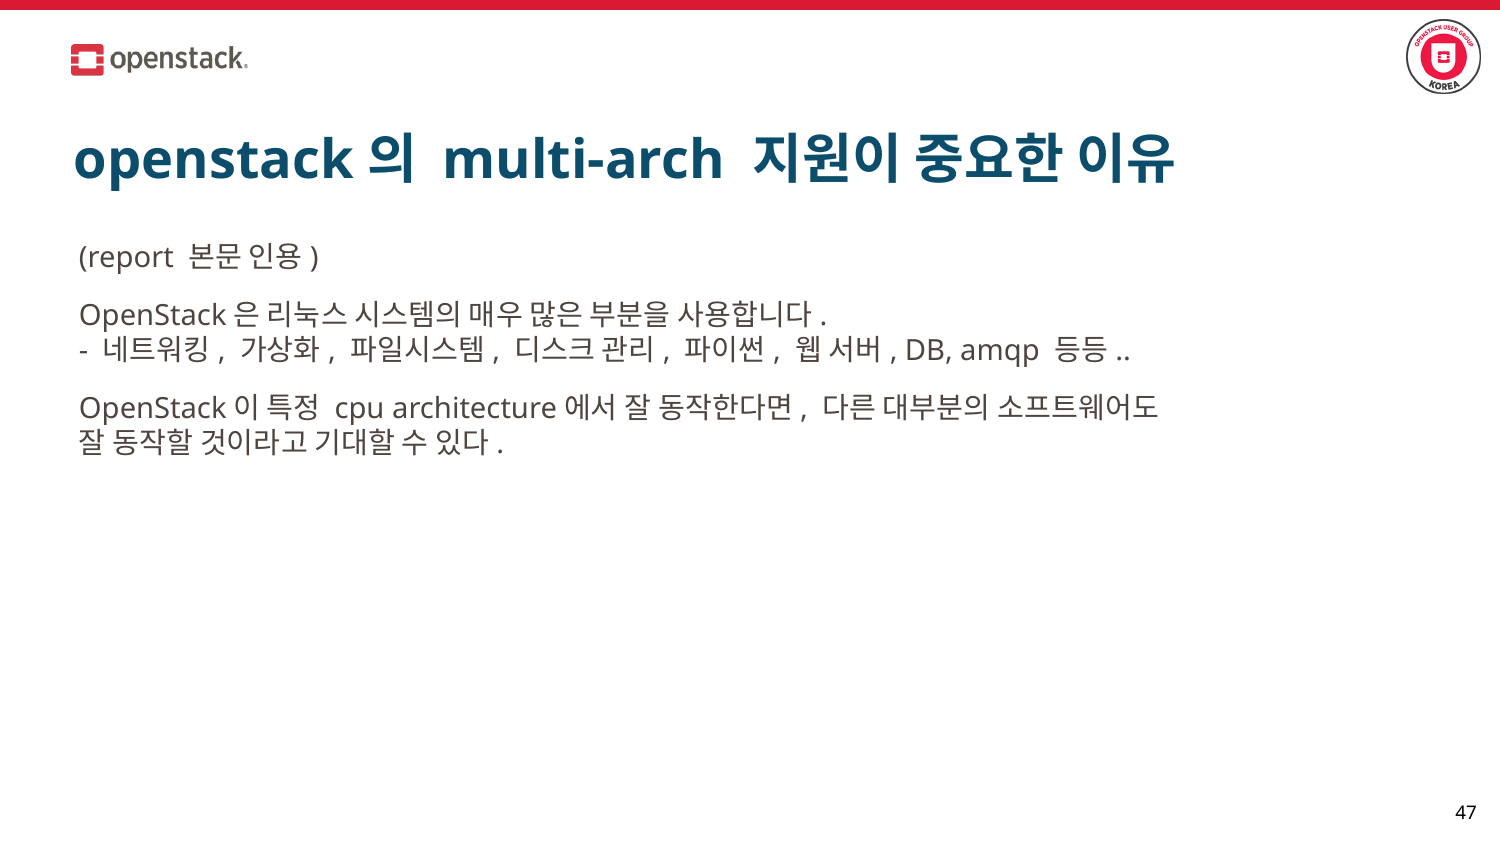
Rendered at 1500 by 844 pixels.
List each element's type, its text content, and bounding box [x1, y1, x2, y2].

picture [71, 44, 248, 76]
picture [1406, 19, 1481, 94]
list (report 본문 인용) OpenStack은 리눅스 시스템의 매우 많은 부분을 사용합니다. - 네트워킹, 가상화, 파일시스템, 디스크 관리, 파이썬, 웹 서버, DB, amqp 등등.. OpenStack이 특정 cpu architecture에서 잘 동작한다면, 다른 대부분의 소프트웨어도 잘 동작할 것이라고 기대할 수 있다. [73, 232, 1413, 775]
slide_number ‹#› [1452, 797, 1481, 827]
title openstack의 multi-arch 지원이 중요한 이유 [68, 107, 1232, 195]
